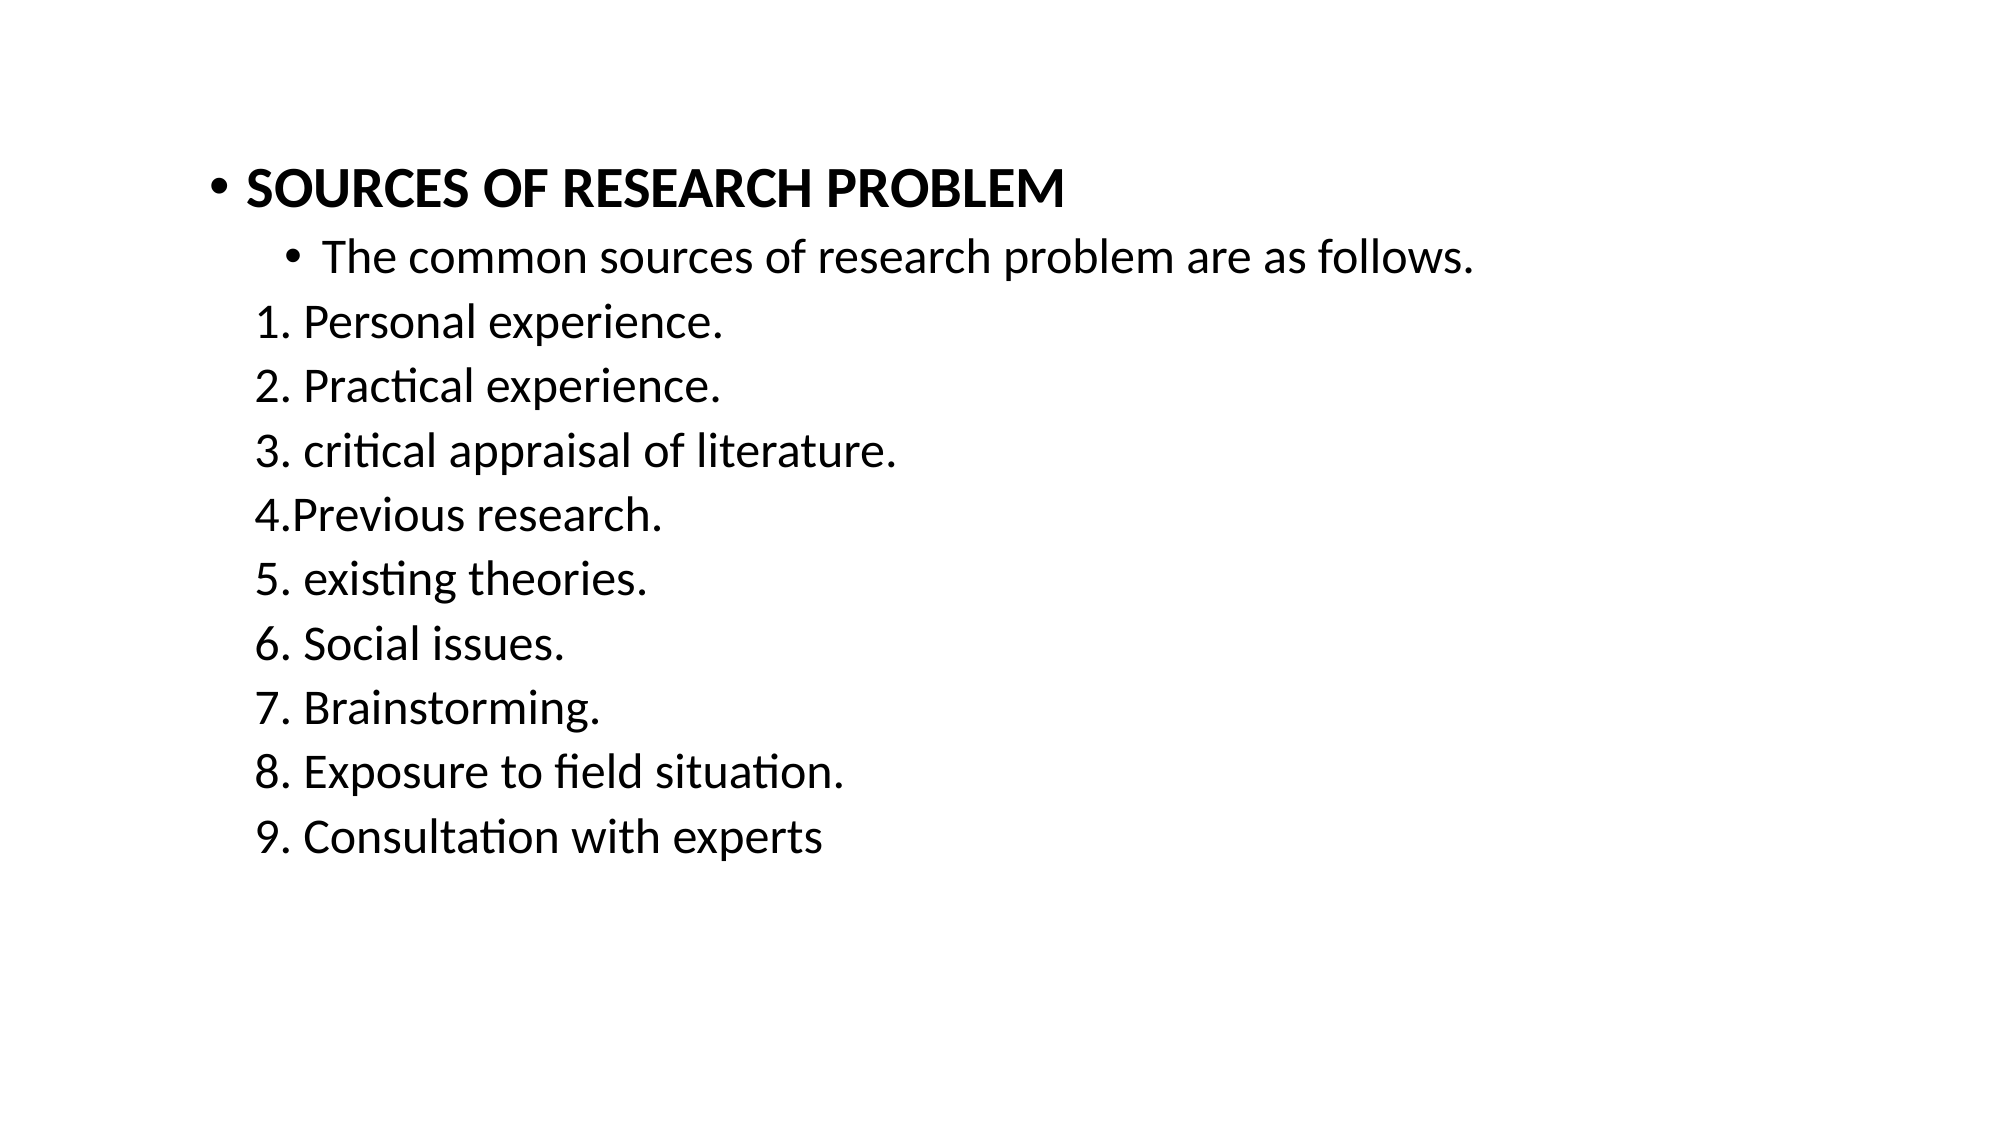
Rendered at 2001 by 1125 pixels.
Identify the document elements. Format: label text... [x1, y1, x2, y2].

list SOURCES OF RESEARCH PROBLEM The common sources of research problem are as follows. 1. Personal experience. 2. Practical experience. 3. critical appraisal of literature. 4.Previous research. 5. existing theories. 6. Social issues. 7. Brainstorming. 8. Exposure to field situation. 9. Consultation with experts [194, 149, 1952, 1063]
